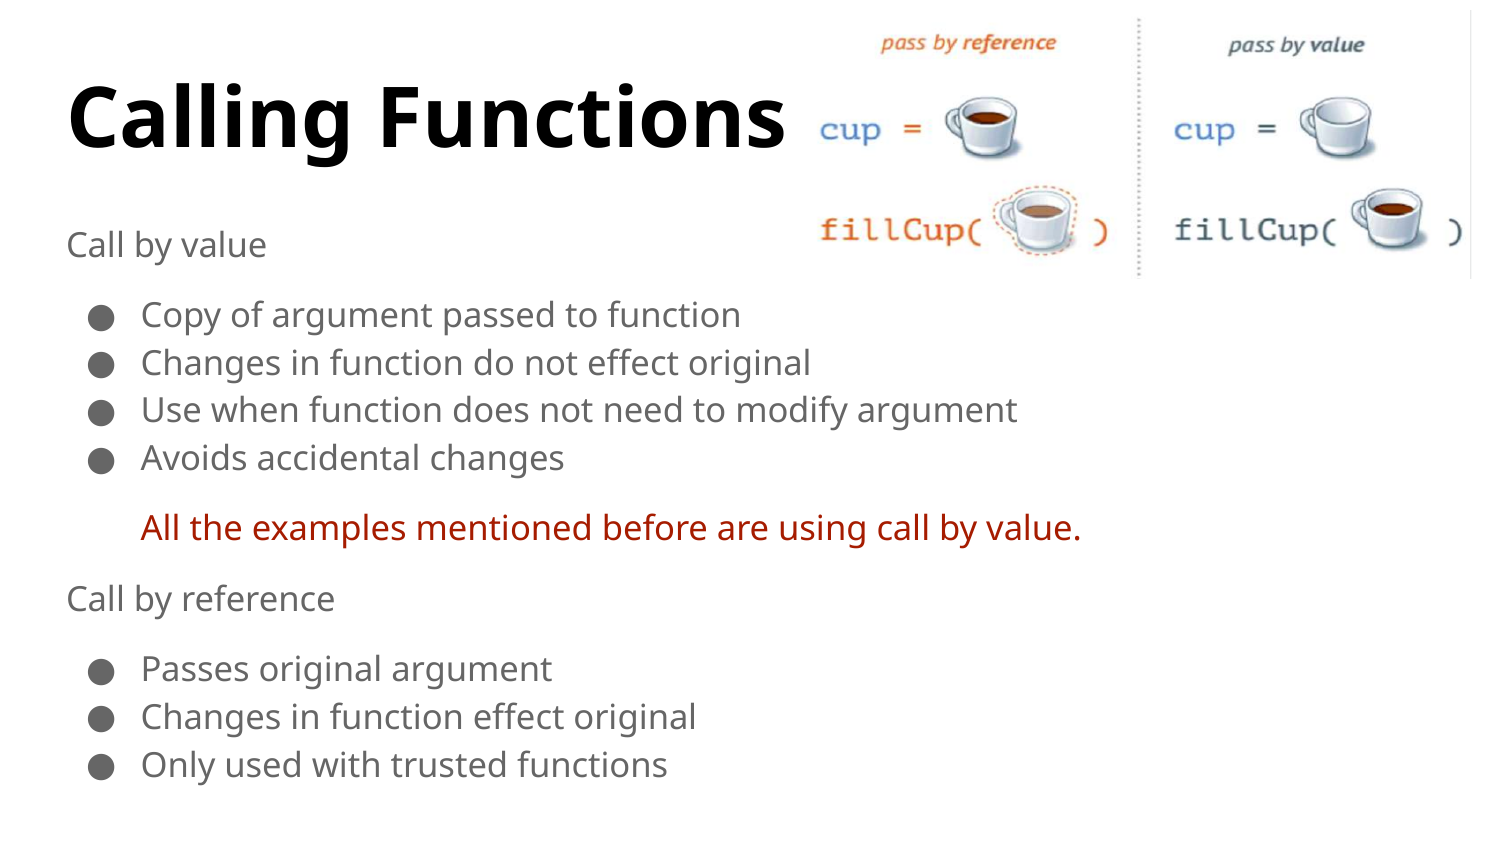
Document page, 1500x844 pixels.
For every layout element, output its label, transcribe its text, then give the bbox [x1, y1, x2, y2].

picture [809, 10, 1472, 279]
title Calling Functions [51, 48, 804, 180]
list Call by value Copy of argument passed to function Changes in function do not effect original Use when function does not need to modify argument Avoids accidental changes All the examples mentioned before are using call by value. Call by reference Passes original argument Changes in function effect original Only used with trusted functions [51, 201, 1449, 800]
